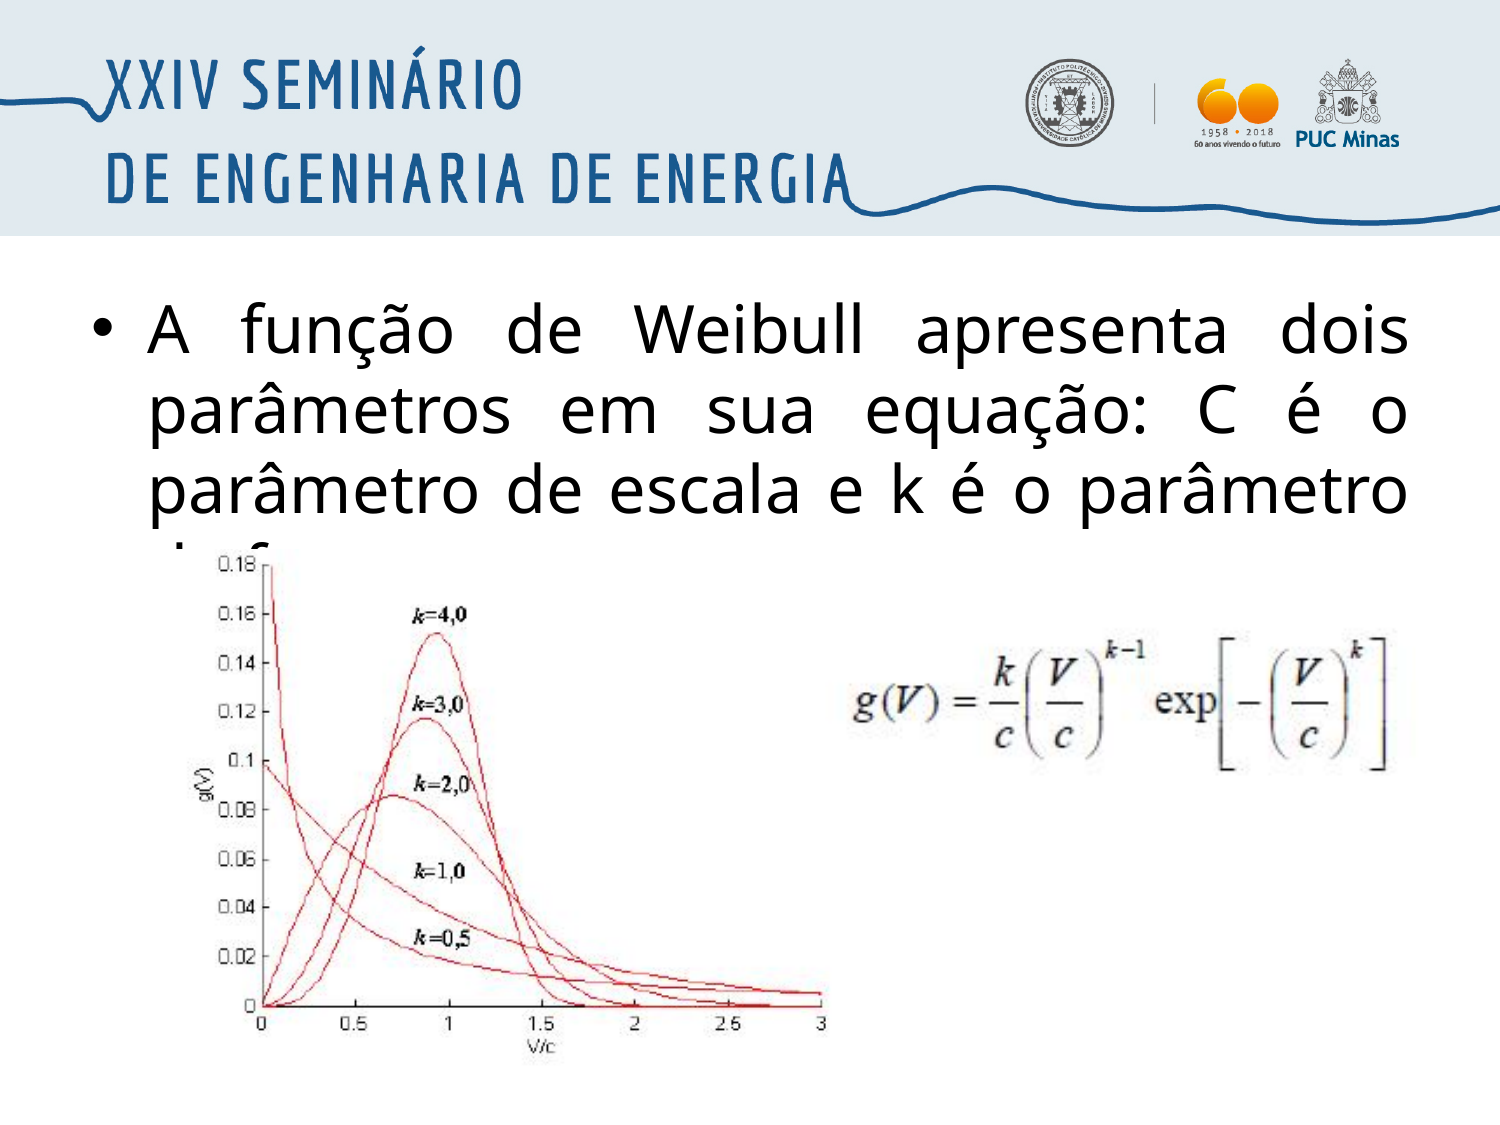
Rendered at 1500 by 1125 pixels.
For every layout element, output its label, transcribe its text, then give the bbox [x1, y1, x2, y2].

list A função de Weibull apresenta dois parâmetros em sua equação: C é o parâmetro de escala e k é o parâmetro de forma. [76, 278, 1427, 572]
picture [0, 0, 1500, 1125]
